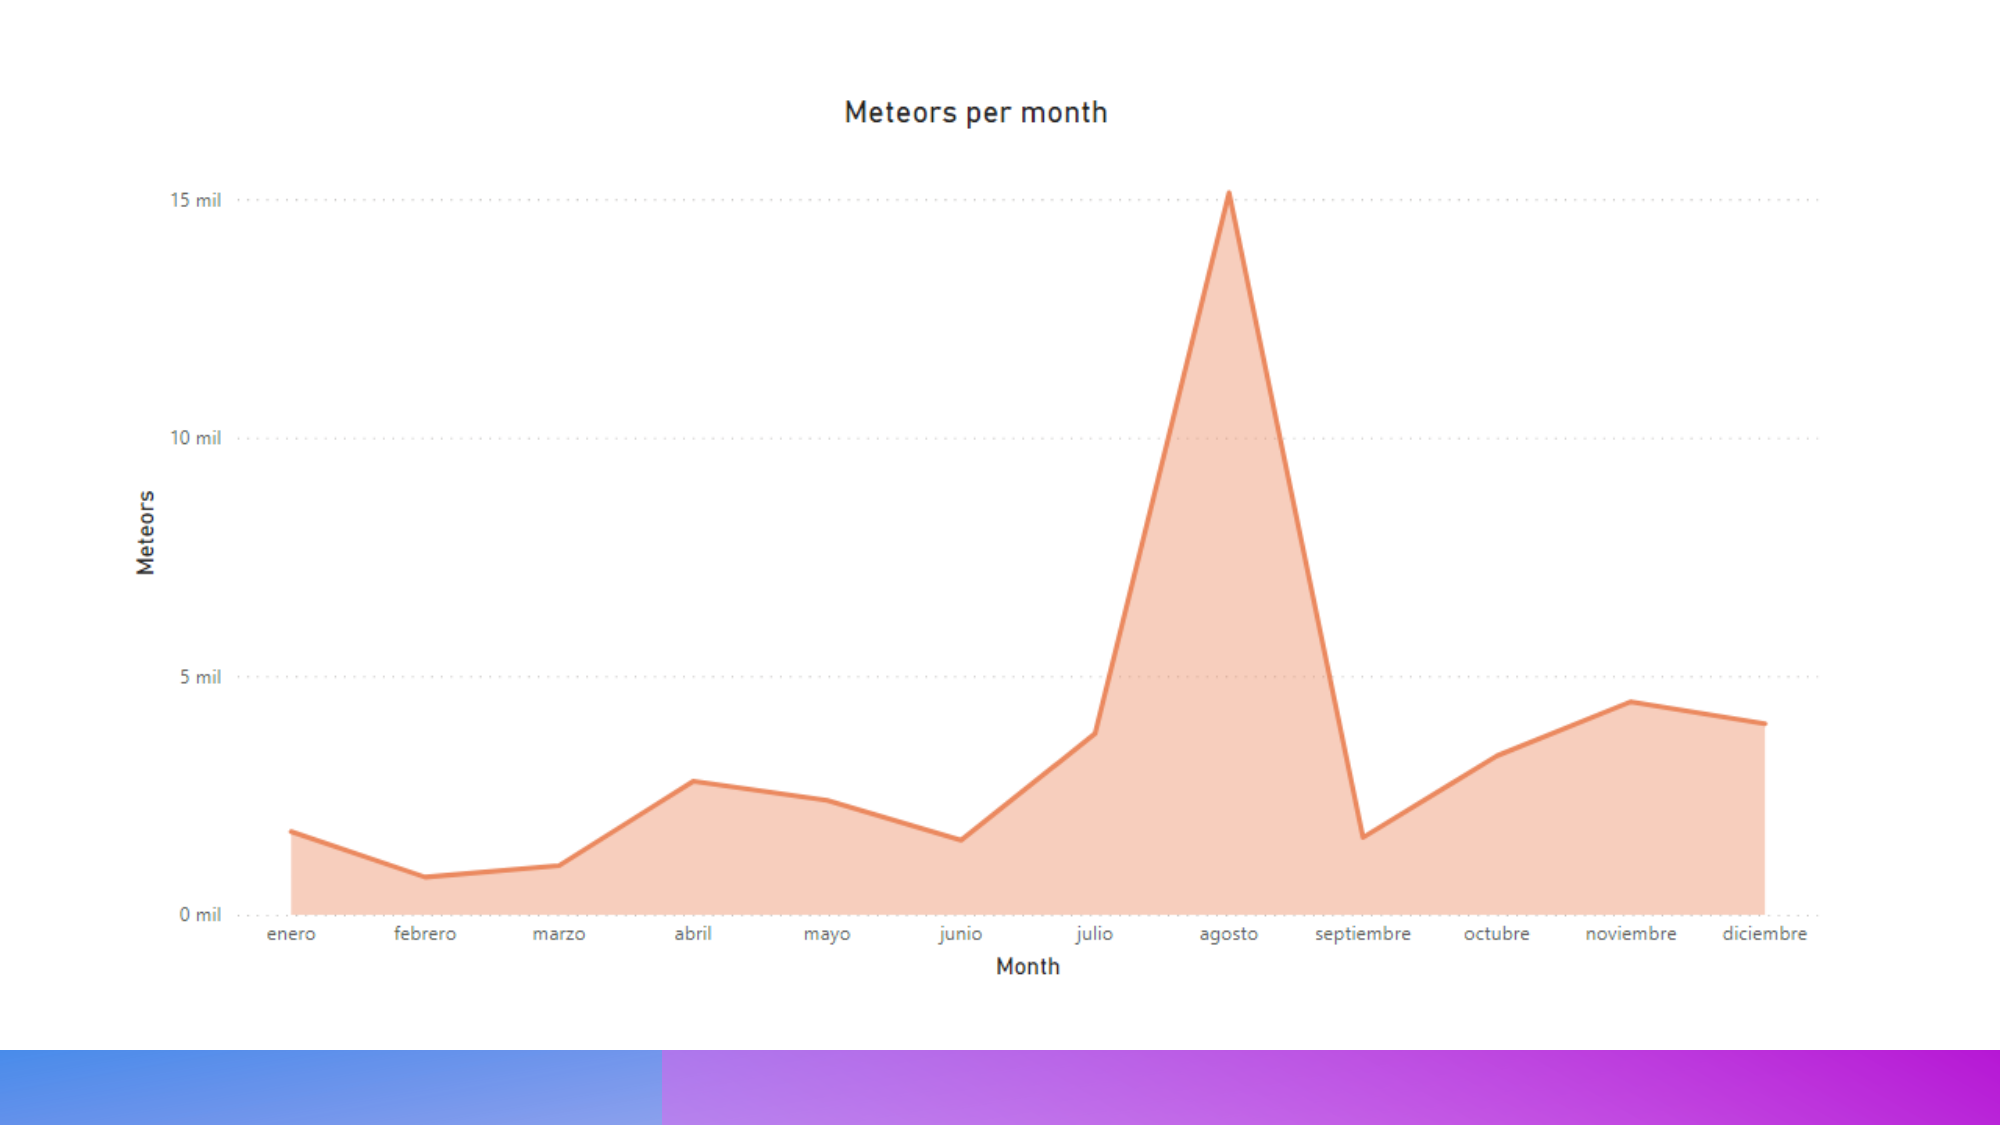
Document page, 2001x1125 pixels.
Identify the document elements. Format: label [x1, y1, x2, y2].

picture [113, 71, 1887, 998]
